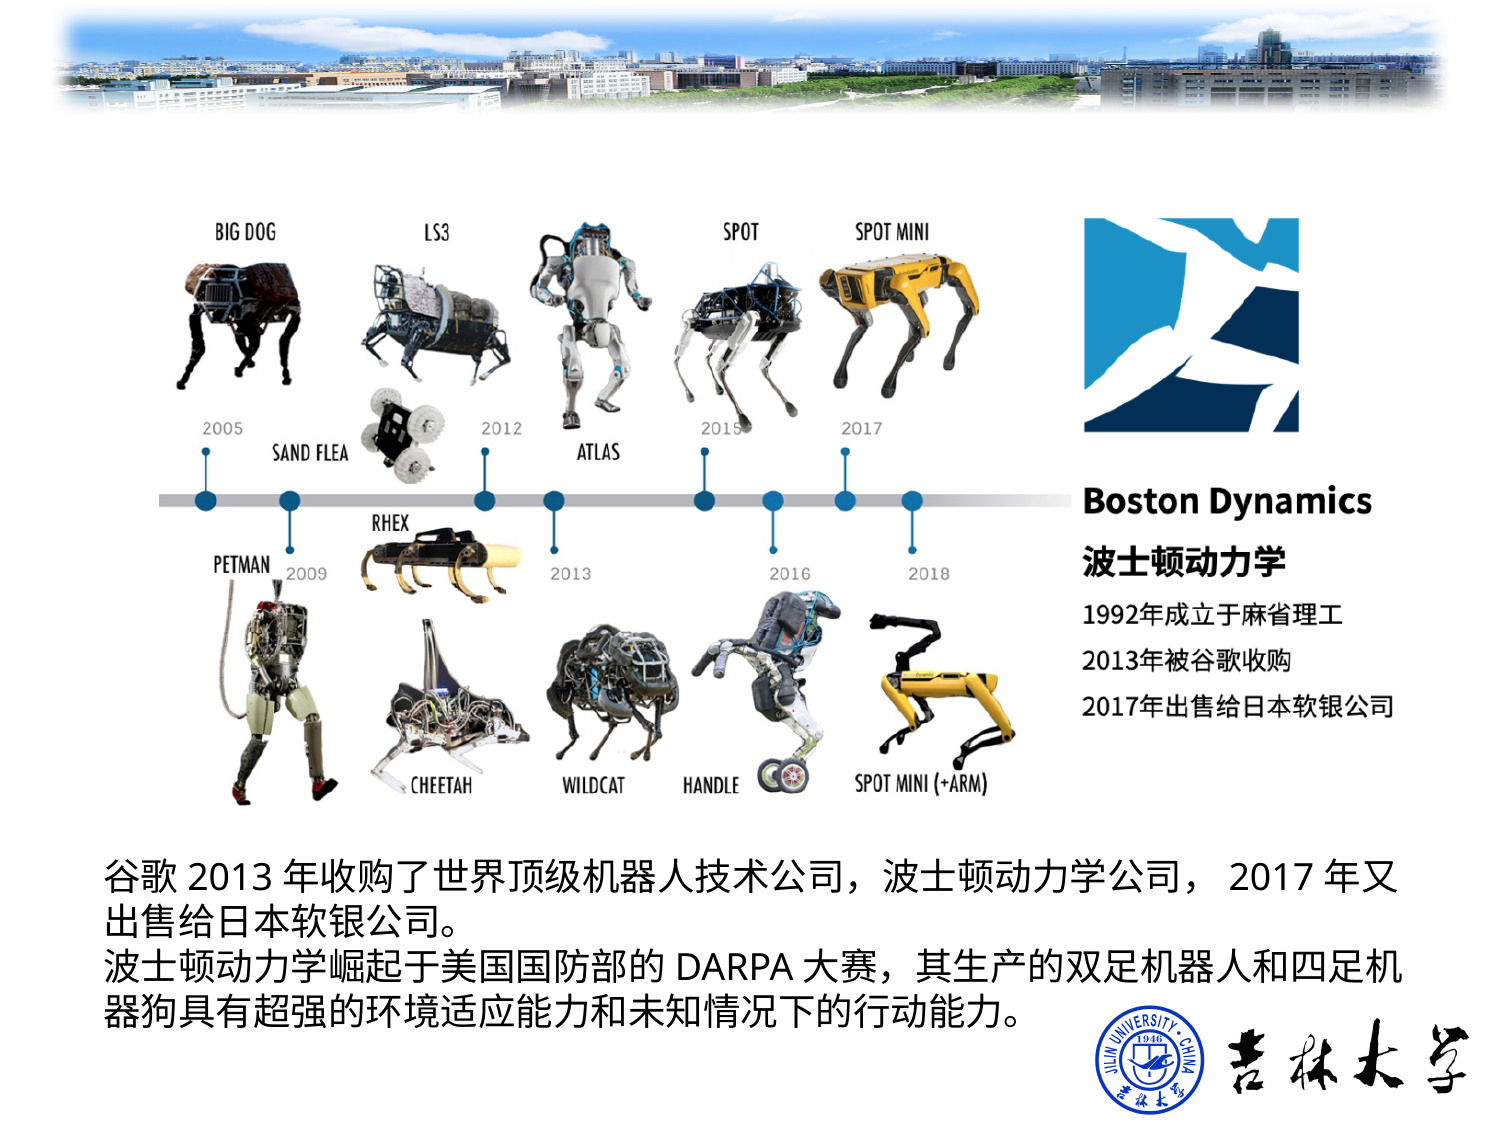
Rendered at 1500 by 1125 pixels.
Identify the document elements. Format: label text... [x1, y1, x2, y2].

picture [80, 34, 1421, 85]
picture [1228, 1018, 1469, 1094]
picture [159, 137, 1405, 828]
picture [1092, 1041, 1208, 1118]
text_box 谷歌2013年收购了世界顶级机器人技术公司，波士顿动力学公司，2017年又出售给日本软银公司。 波士顿动力学崛起于美国国防部的DARPA大赛，其生产的双足机器人和四足机器狗具有超强的环境适应能力和未知情况下的行动能力。 [88, 846, 1430, 1041]
